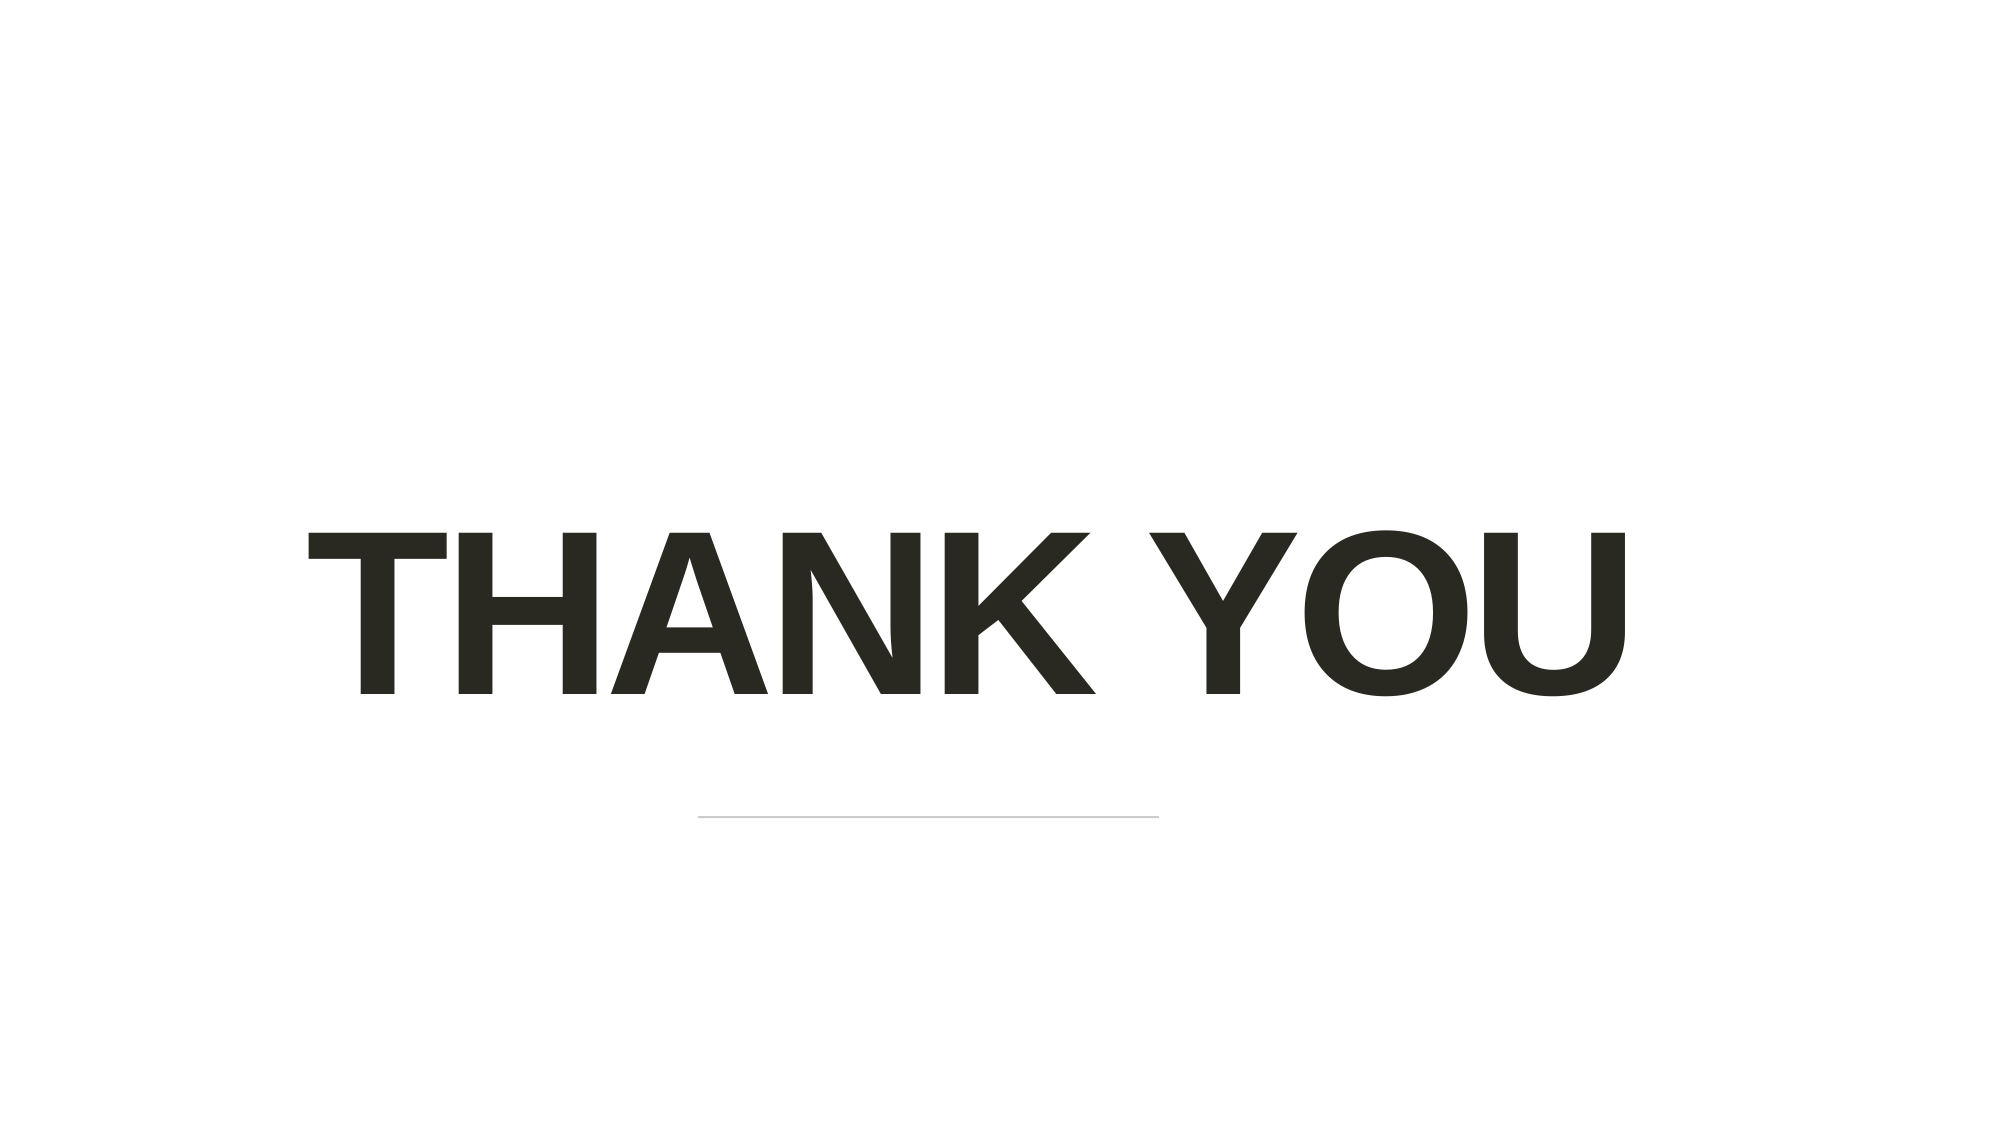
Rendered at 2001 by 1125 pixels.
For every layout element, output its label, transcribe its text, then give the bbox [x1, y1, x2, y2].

text_box THANK YOU [152, 478, 1795, 742]
